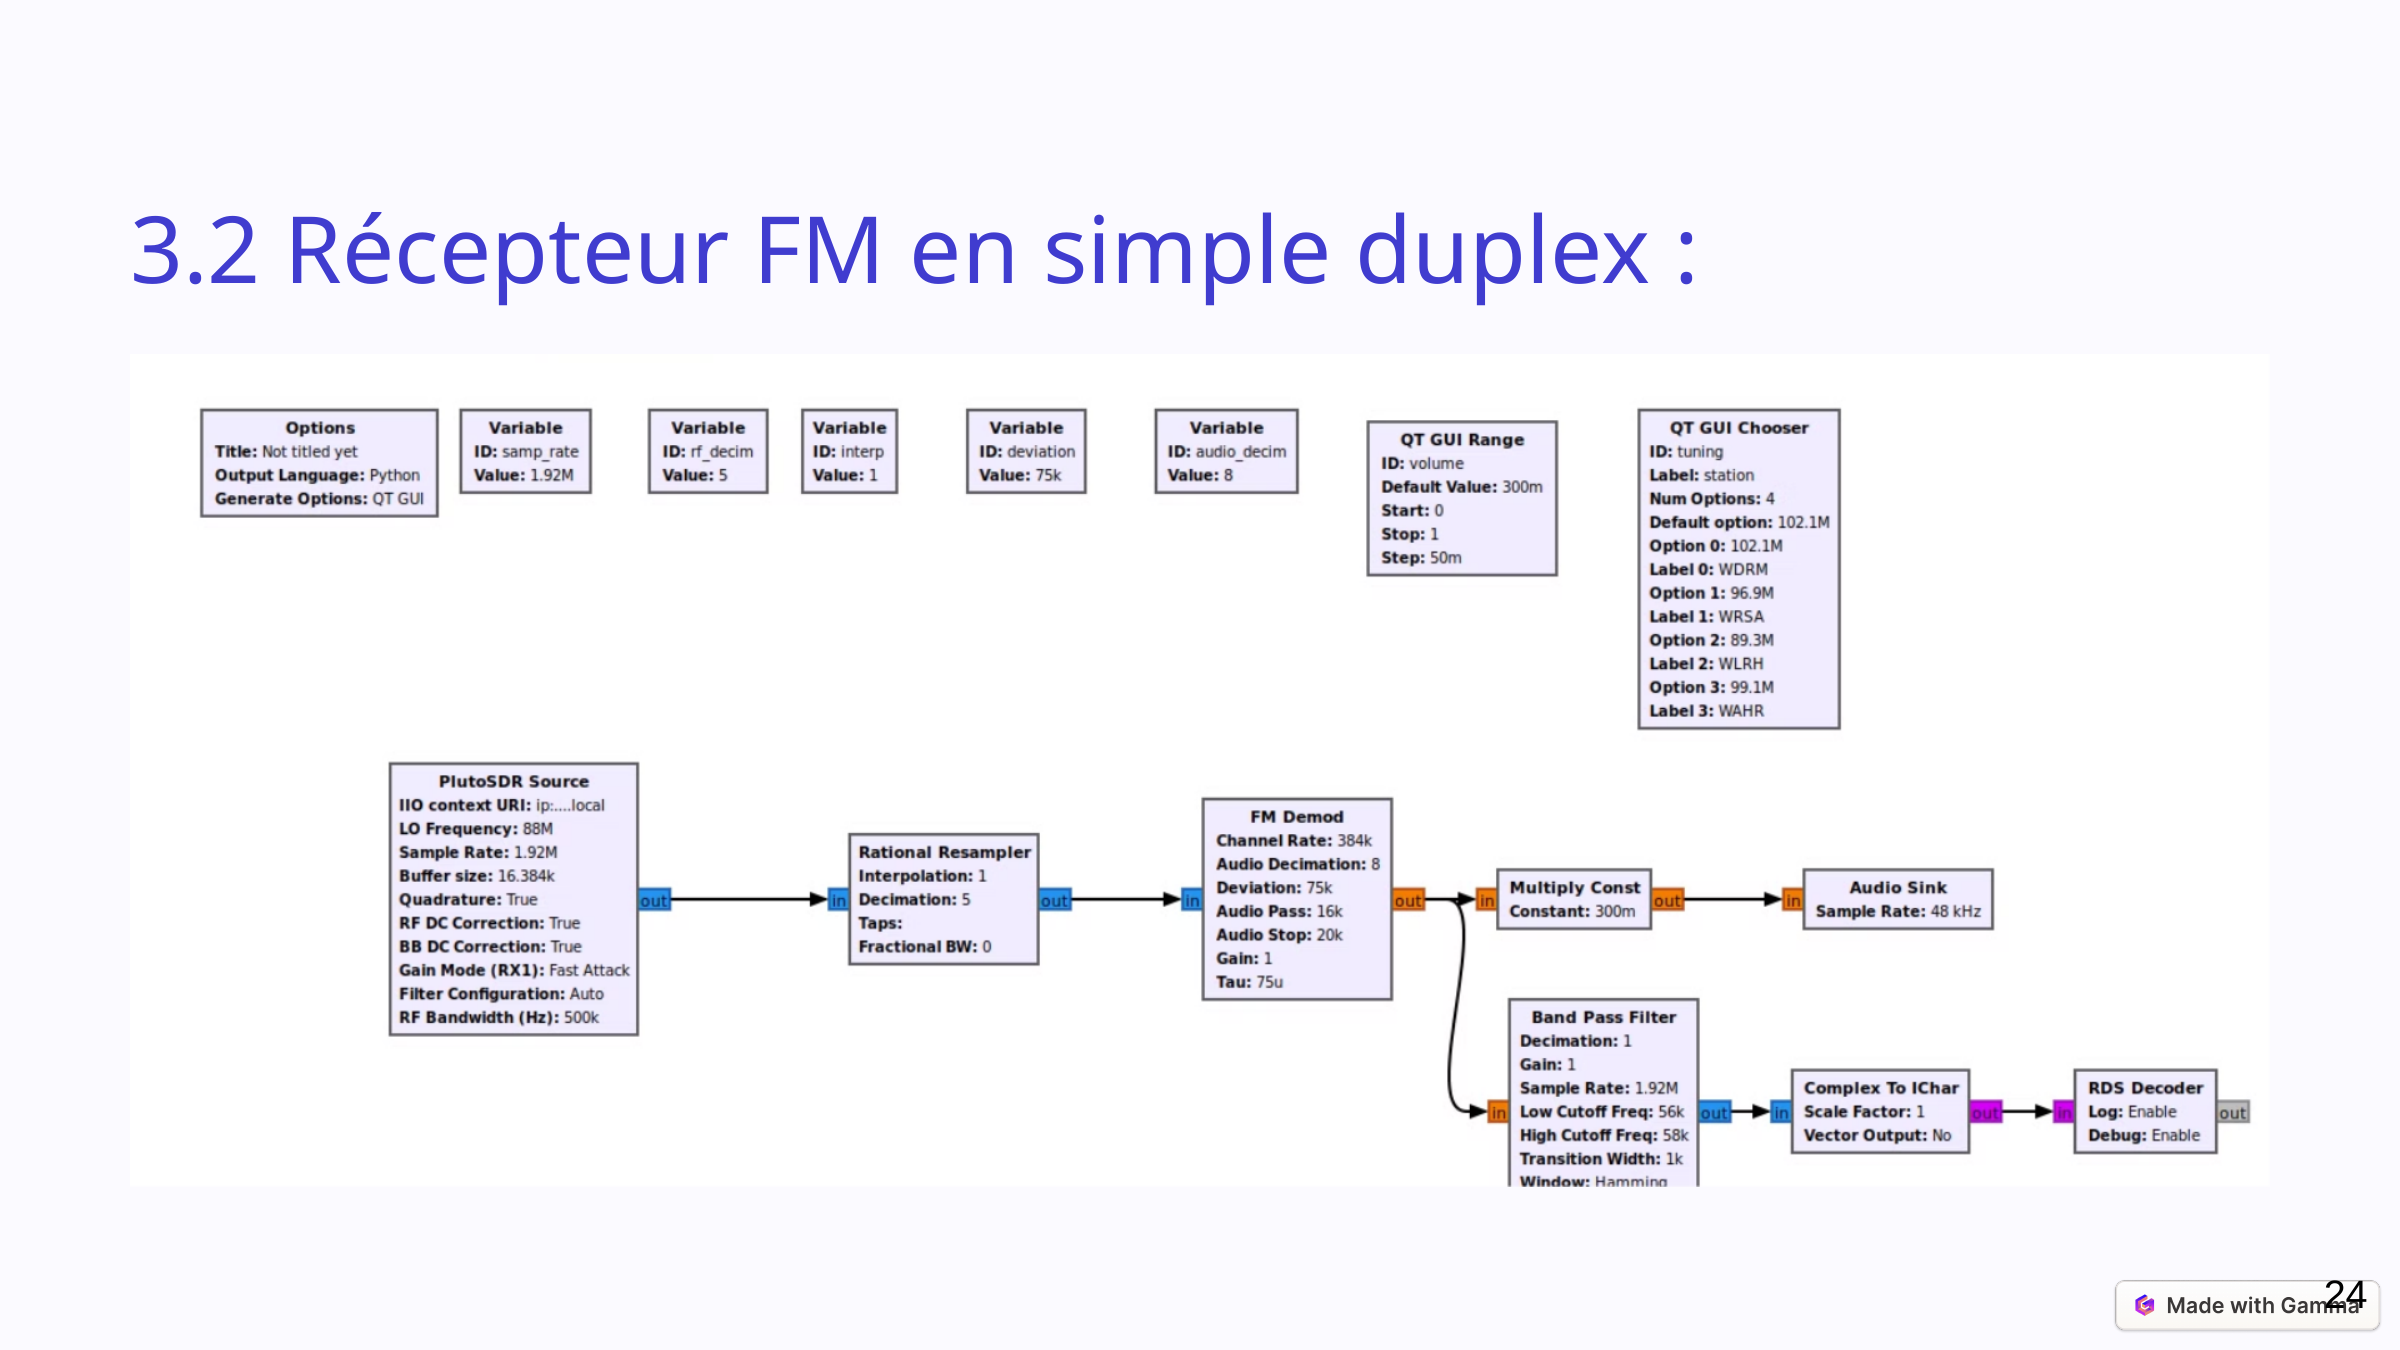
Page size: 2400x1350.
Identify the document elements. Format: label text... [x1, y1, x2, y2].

picture [129, 354, 2270, 1187]
text_box 3.2 Récepteur FM en simple duplex : [130, 163, 1896, 280]
picture [2106, 1271, 2245, 1339]
slide_number ‹#› [2245, 1246, 2390, 1350]
